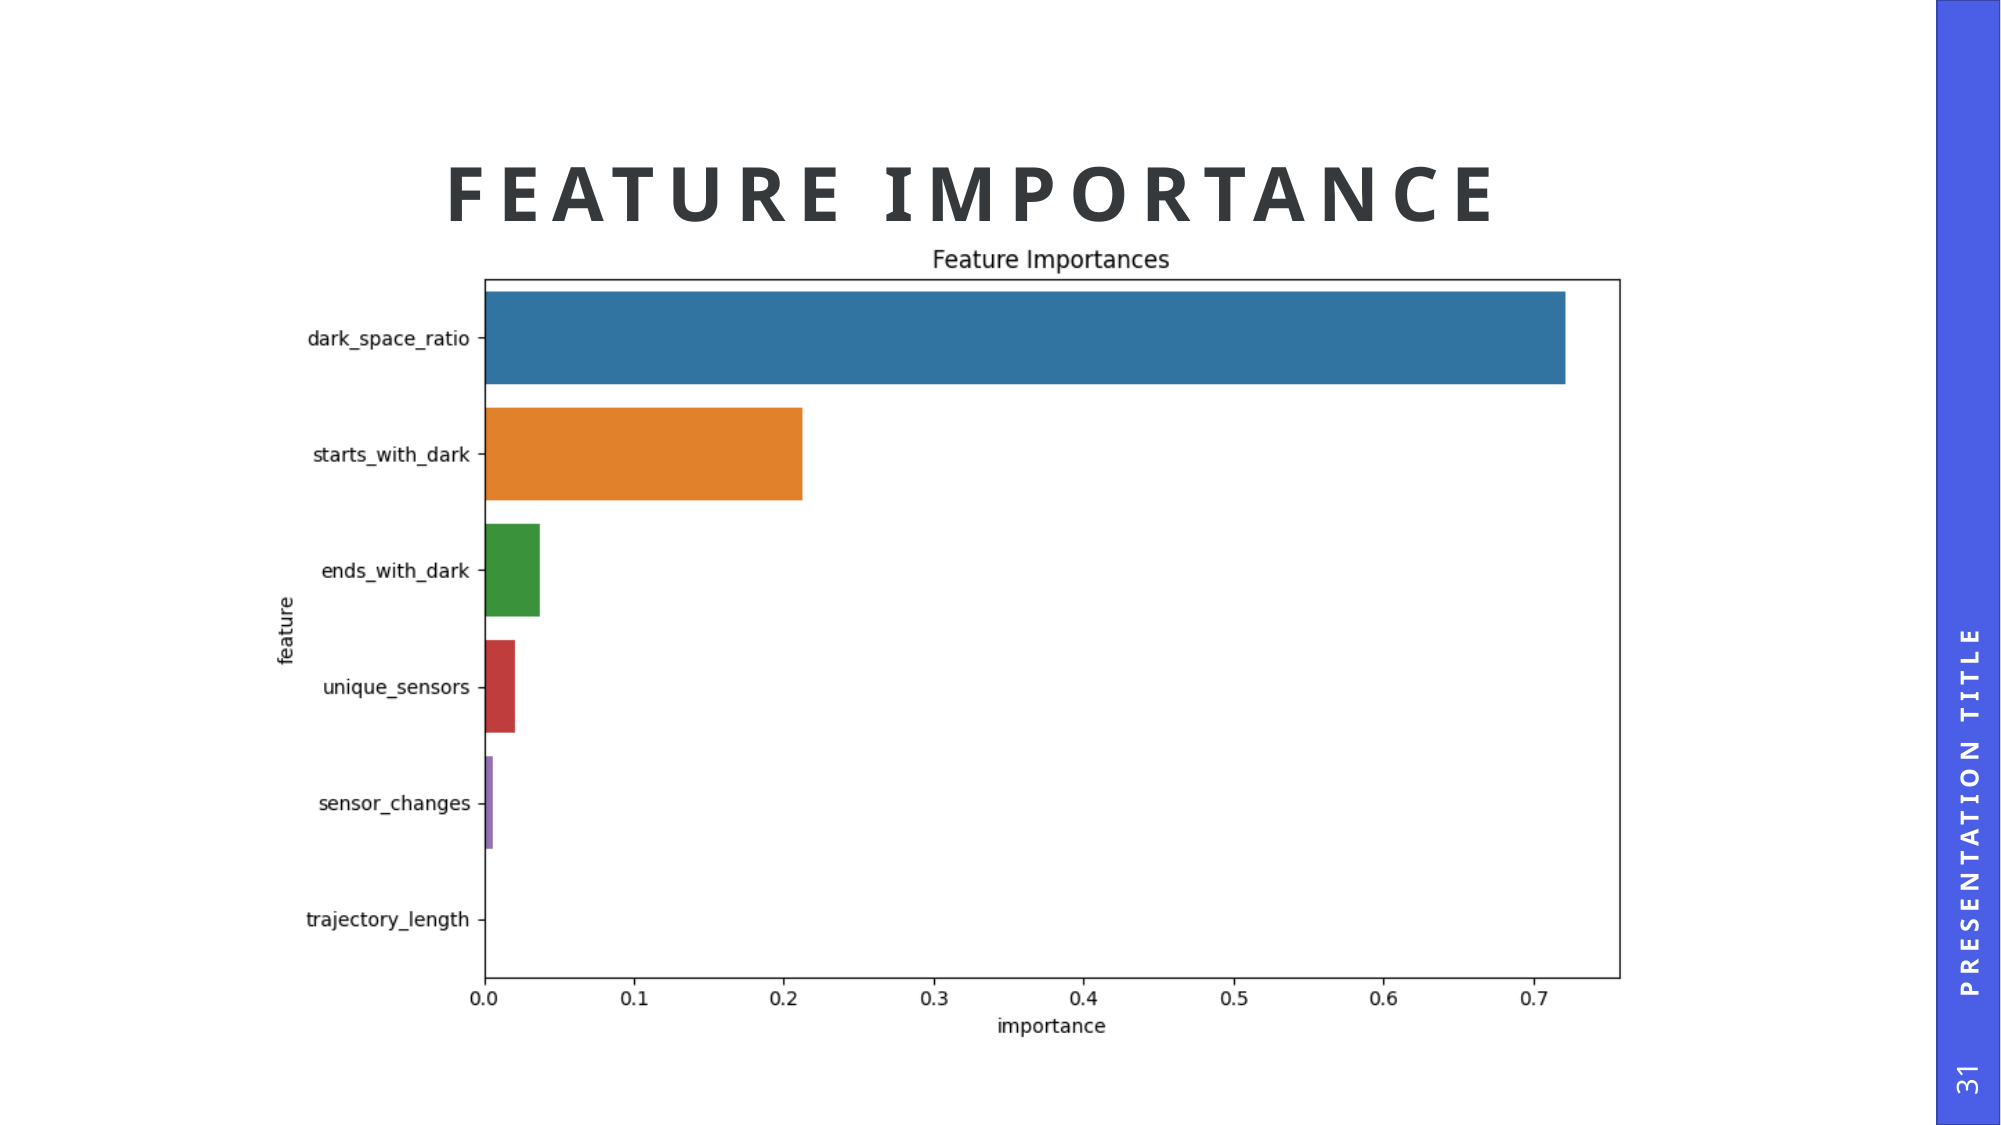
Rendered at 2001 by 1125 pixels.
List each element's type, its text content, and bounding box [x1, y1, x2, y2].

footer Presentation Title [1937, 0, 2000, 1032]
slide_number 31 [1937, 1032, 2000, 1125]
title Feature Importance [139, 143, 1800, 251]
picture [265, 235, 1632, 1051]
